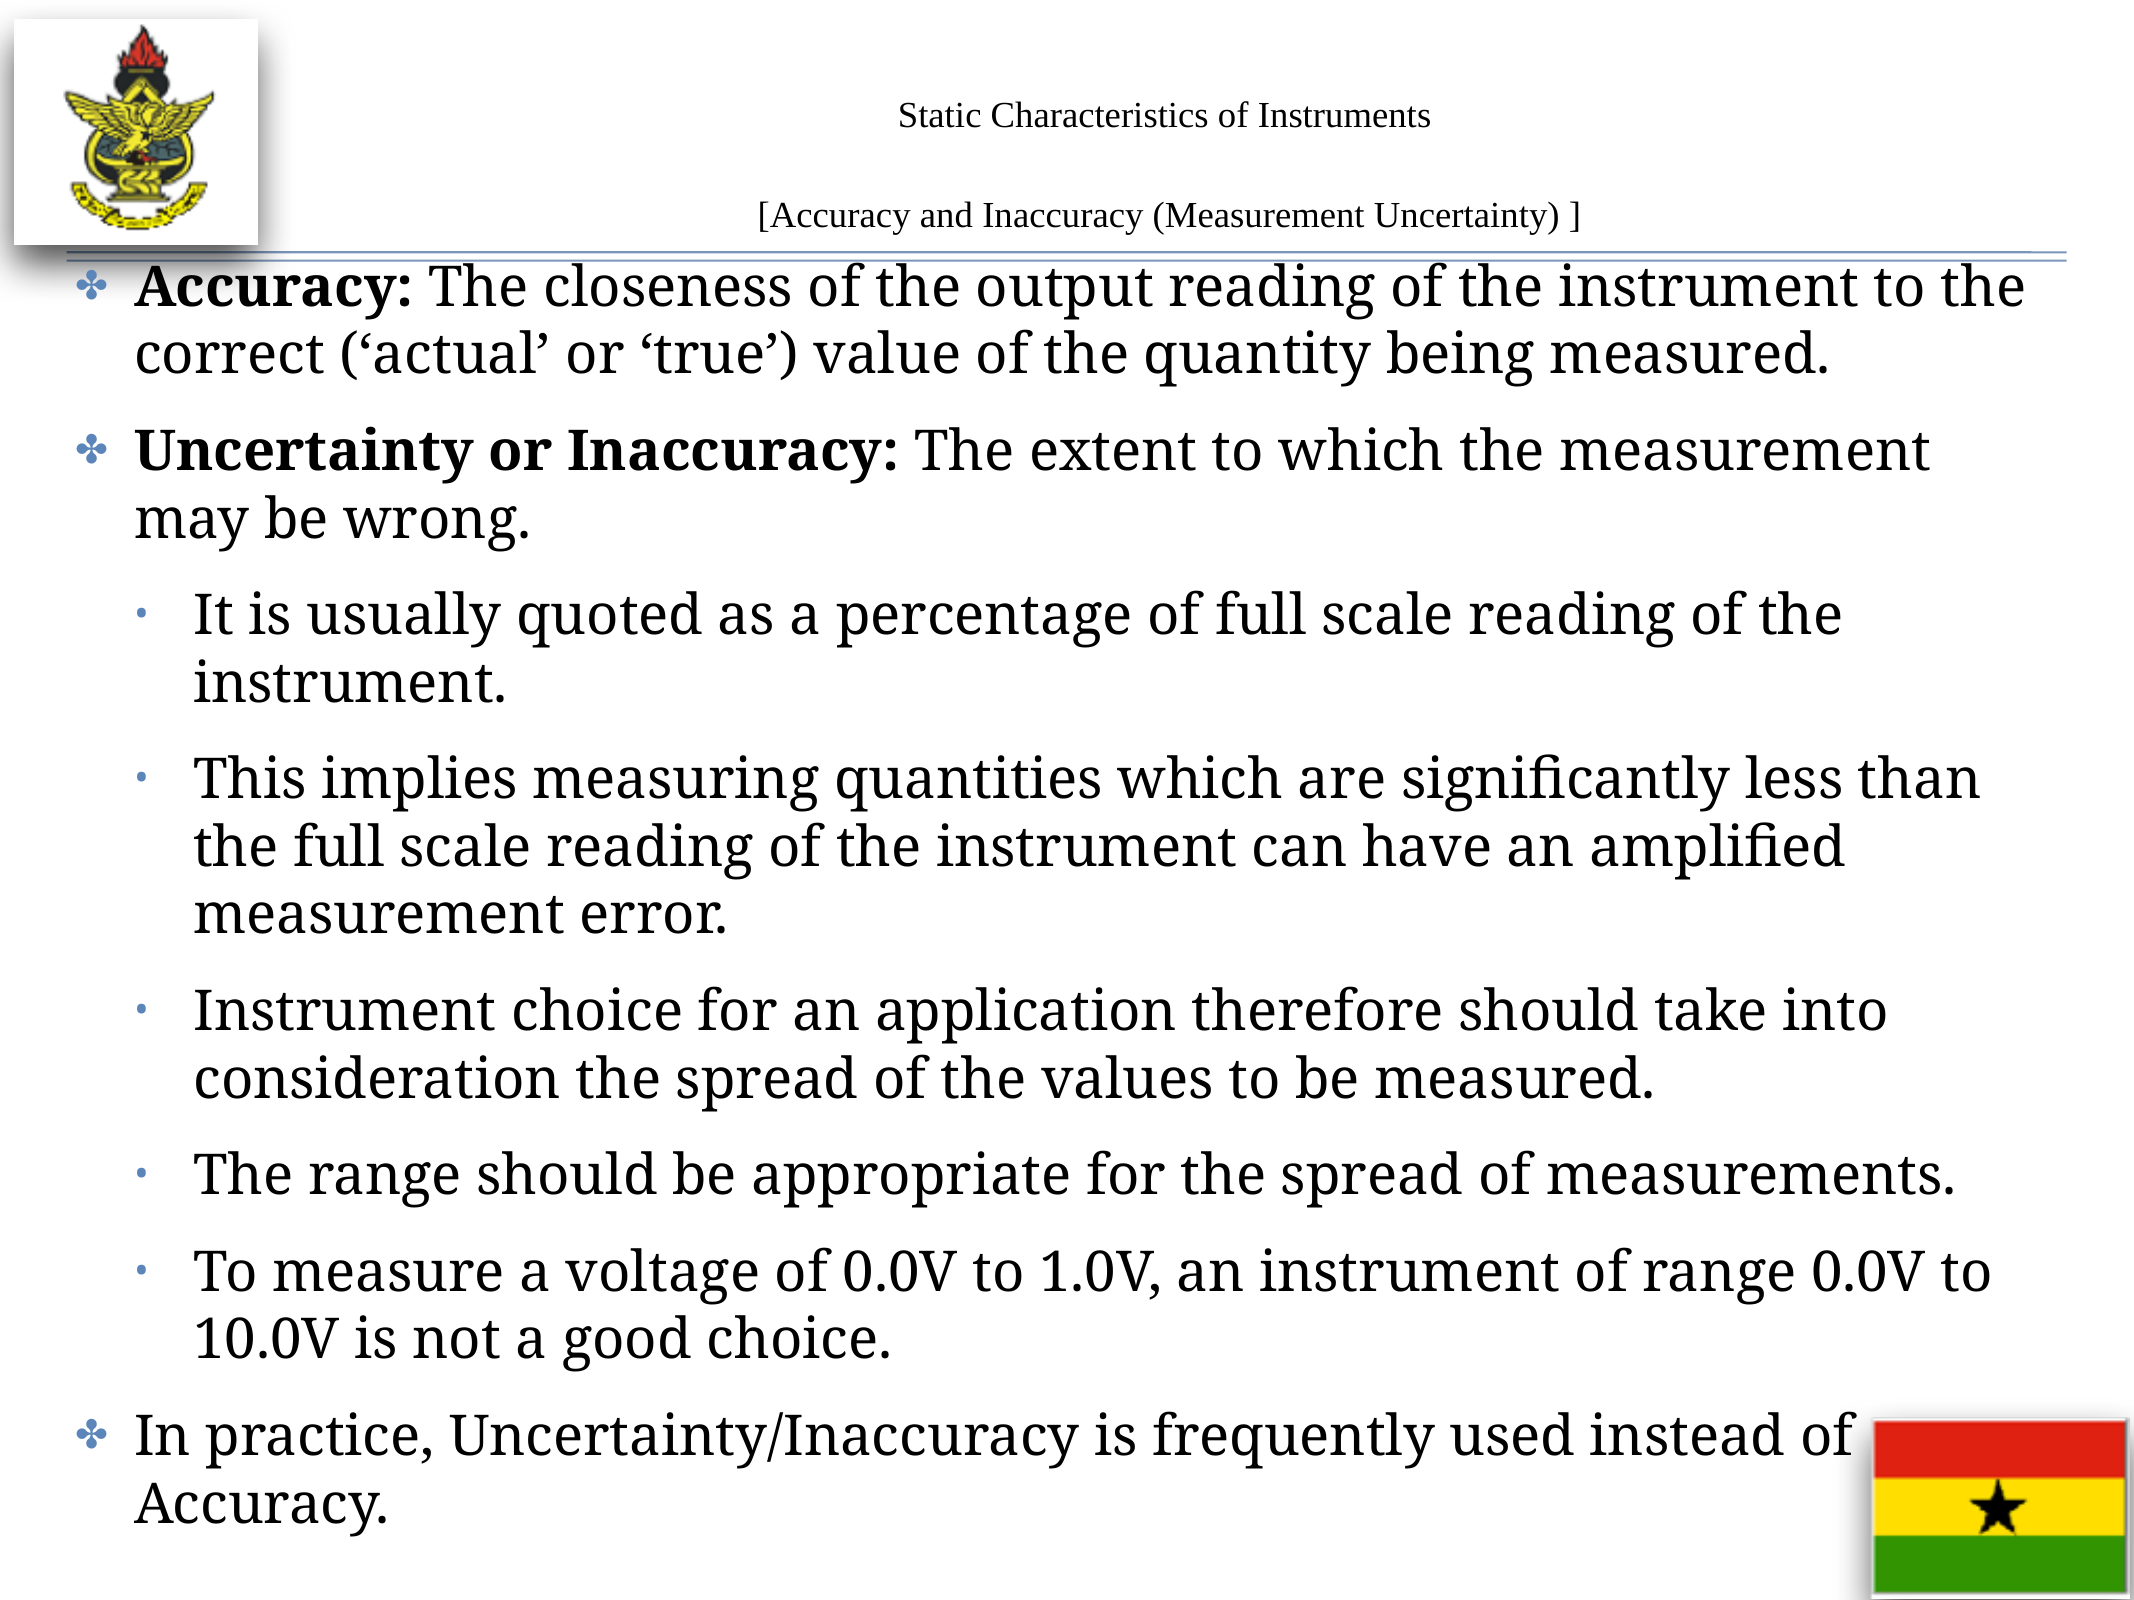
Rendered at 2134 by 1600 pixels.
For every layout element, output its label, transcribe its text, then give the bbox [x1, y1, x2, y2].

picture [1870, 1417, 2130, 1599]
list Accuracy: The closeness of the output reading of the instrument to the correct (‘actual’ or ‘true’) value of the quantity being measured. Uncertainty or Inaccuracy: The extent to which the measurement may be wrong. It is usually quoted as a percentage of full scale reading of the instrument. This implies measuring quantities which are significantly less than the full scale reading of the instrument can have an amplified measurement error. Instrument choice for an application therefore should take into consideration the spread of the values to be measured. The range should be appropriate for the spread of measurements. To measure a voltage of 0.0V to 1.0V, an instrument of range 0.0V to 10.0V is not a good choice. In practice, Uncertainty/Inaccuracy is frequently used instead of Accuracy. [66, 267, 2068, 1518]
picture [14, 19, 258, 245]
title Static Characteristics of Instruments [Accuracy and Inaccuracy (Measurement Uncertainty) ] [264, 38, 2075, 246]
